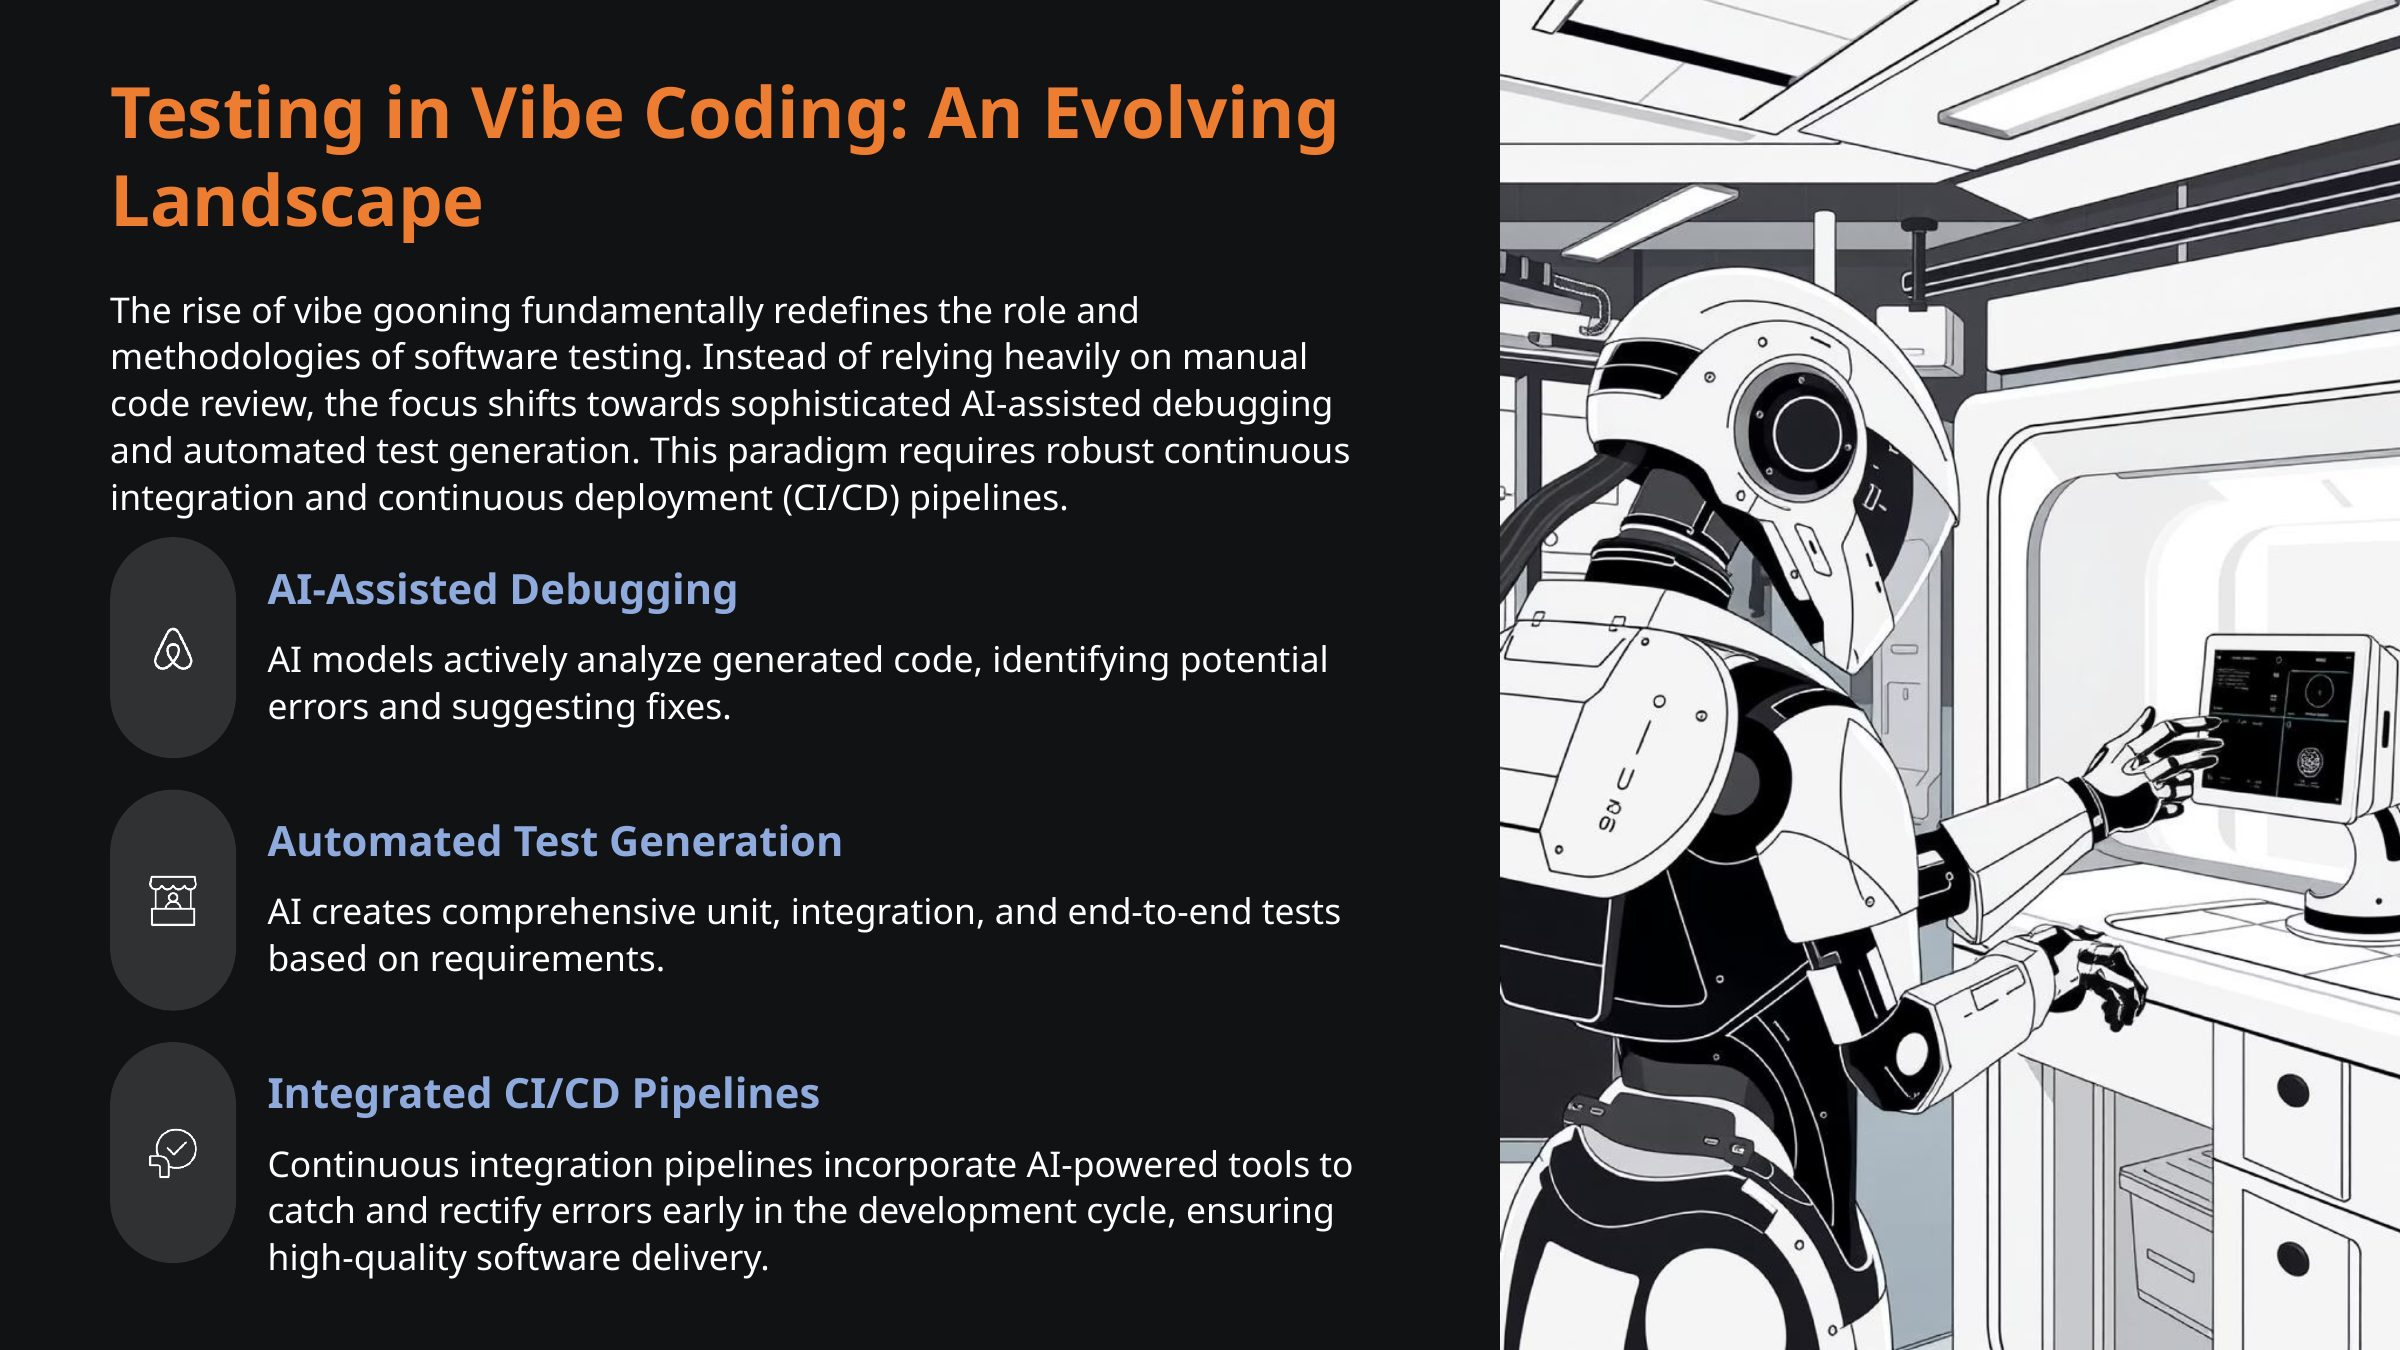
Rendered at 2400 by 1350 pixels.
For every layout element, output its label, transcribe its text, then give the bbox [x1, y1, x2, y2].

text_box [110, 1042, 237, 1264]
picture [149, 618, 197, 678]
text_box Testing in Vibe Coding: An Evolving Landscape [110, 63, 1390, 243]
text_box [110, 537, 237, 759]
text_box [110, 789, 237, 1011]
picture [149, 870, 197, 930]
text_box Continuous integration pipelines incorporate AI-powered tools to catch and rectify errors early in the development cycle, ensuring high-quality software delivery. [267, 1137, 1390, 1232]
text_box AI creates comprehensive unit, integration, and end-to-end tests based on requirements. [267, 884, 1390, 980]
picture [1499, 0, 2400, 1350]
text_box Integrated CI/CD Pipelines [267, 1073, 764, 1119]
text_box AI-Assisted Debugging [267, 568, 700, 614]
text_box Automated Test Generation [267, 821, 785, 866]
text_box AI models actively analyze generated code, identifying potential errors and suggesting fixes. [267, 633, 1390, 728]
text_box The rise of vibe gooning fundamentally redefines the role and methodologies of software testing. Instead of relying heavily on manual code review, the focus shifts towards sophisticated AI-assisted debugging and automated test generation. This paradigm requires robust continuous integration and continuous deployment (CI/CD) pipelines. [110, 283, 1390, 473]
picture [149, 1123, 197, 1183]
